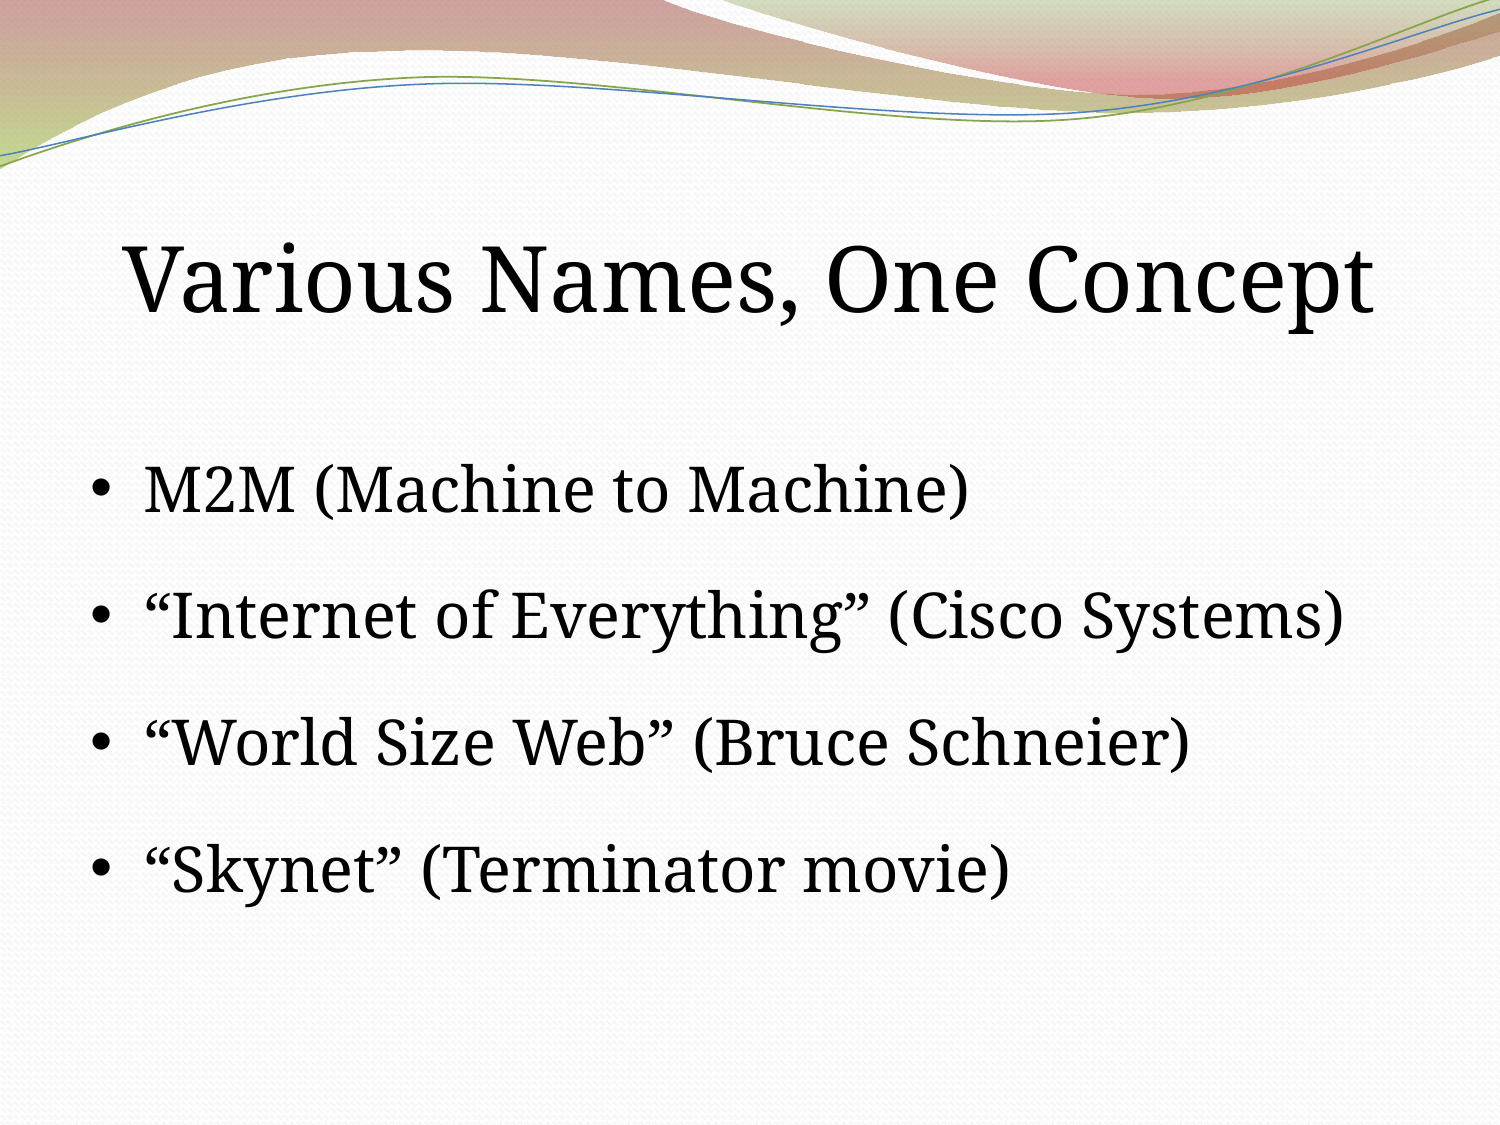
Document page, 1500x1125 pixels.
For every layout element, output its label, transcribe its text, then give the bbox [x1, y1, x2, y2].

text_box Various Names, One Concept [74, 182, 1425, 370]
text_box M2M (Machine to Machine) “Internet of Everything” (Cisco Systems) “World Size Web” (Bruce Schneier) “Skynet” (Terminator movie) [74, 403, 1425, 1005]
